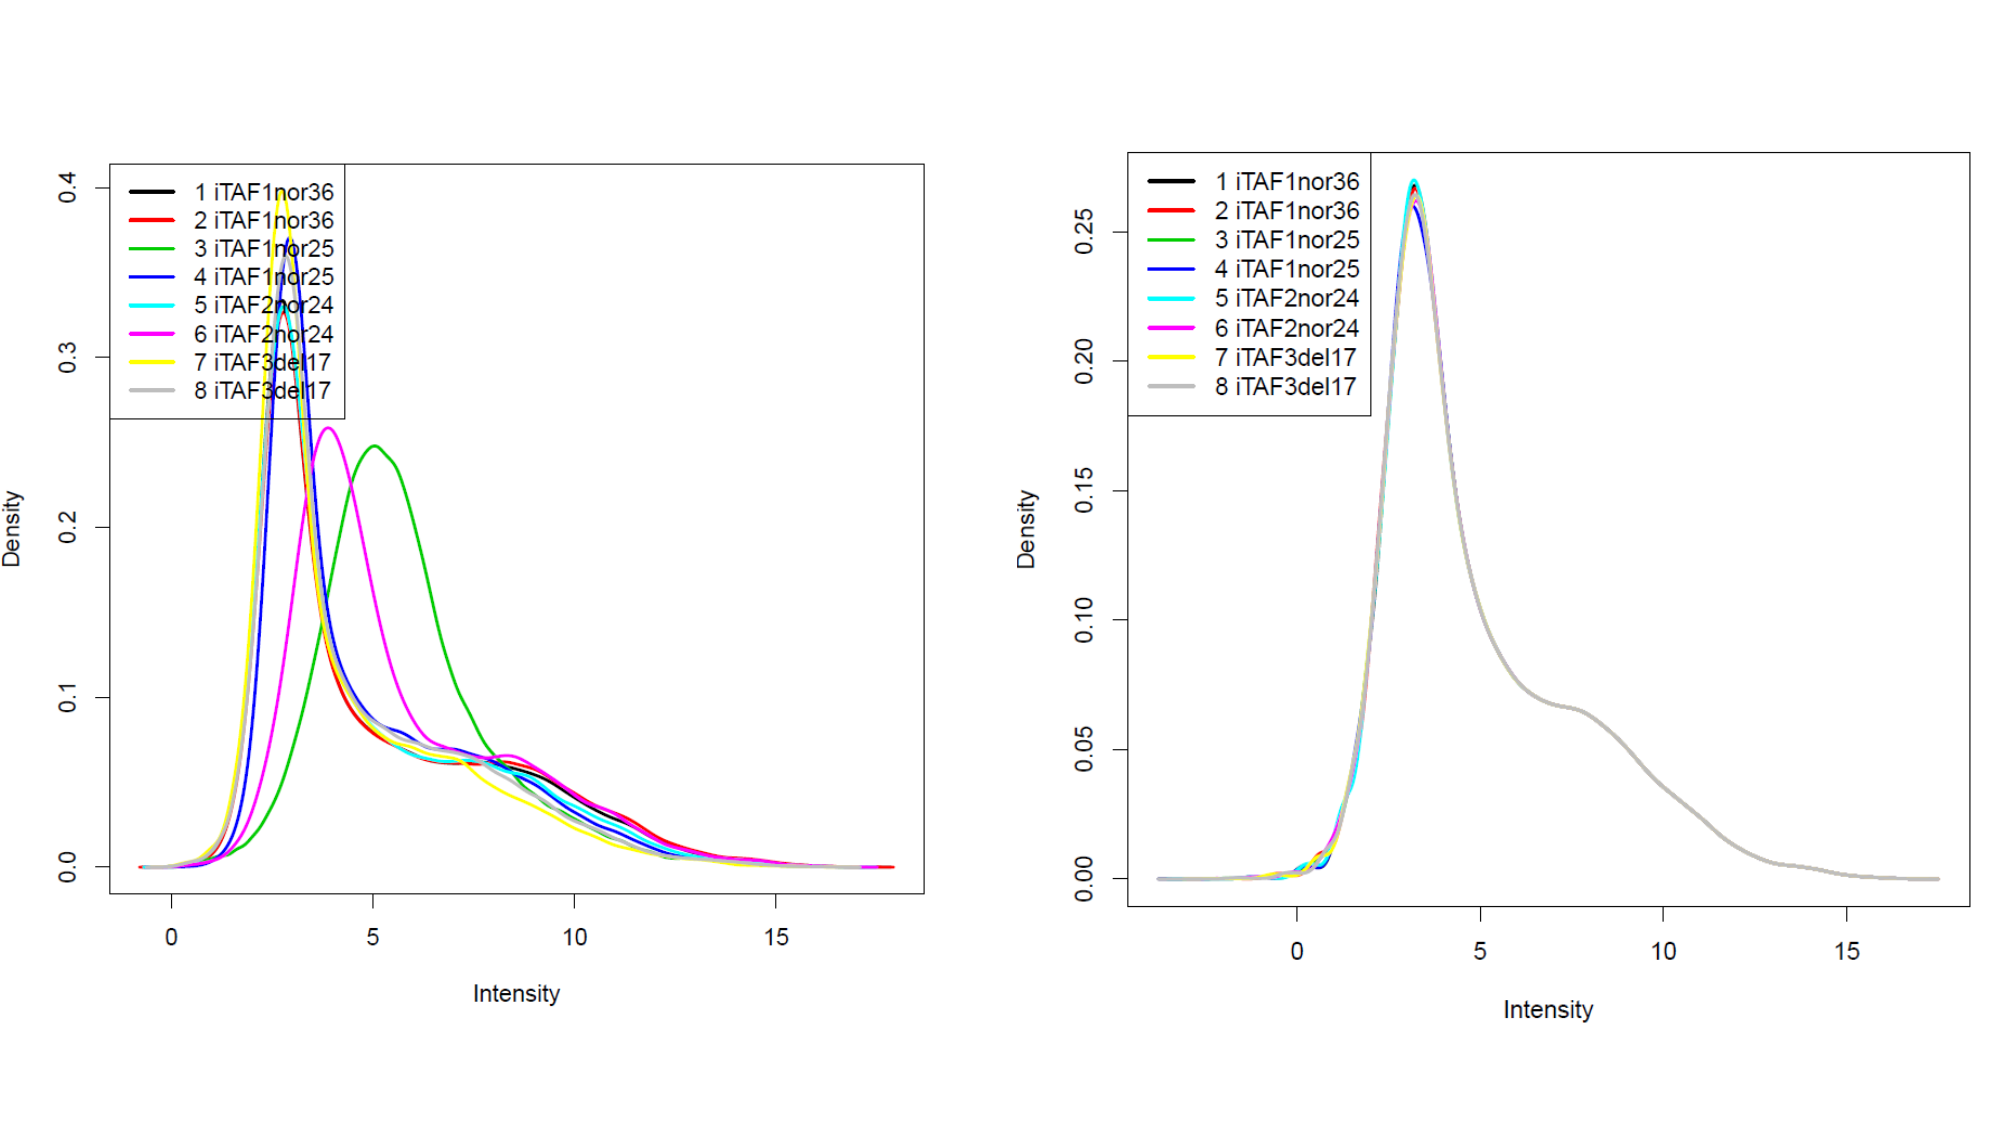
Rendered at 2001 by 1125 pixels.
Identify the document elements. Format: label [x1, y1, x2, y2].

picture [1017, 137, 2000, 1038]
picture [0, 149, 960, 1025]
